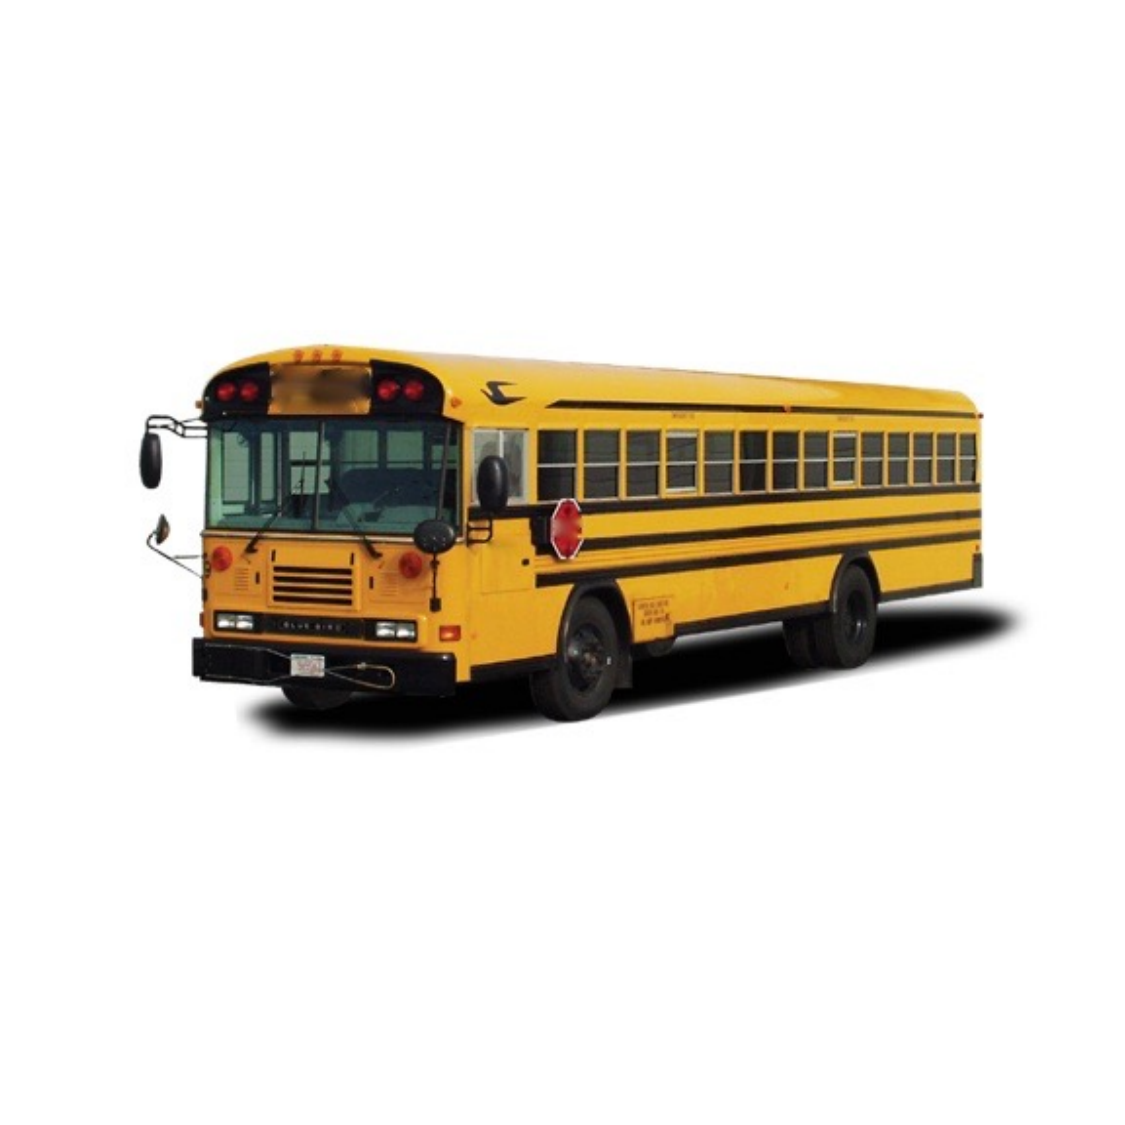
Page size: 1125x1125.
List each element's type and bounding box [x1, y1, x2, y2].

picture [79, 206, 1066, 784]
